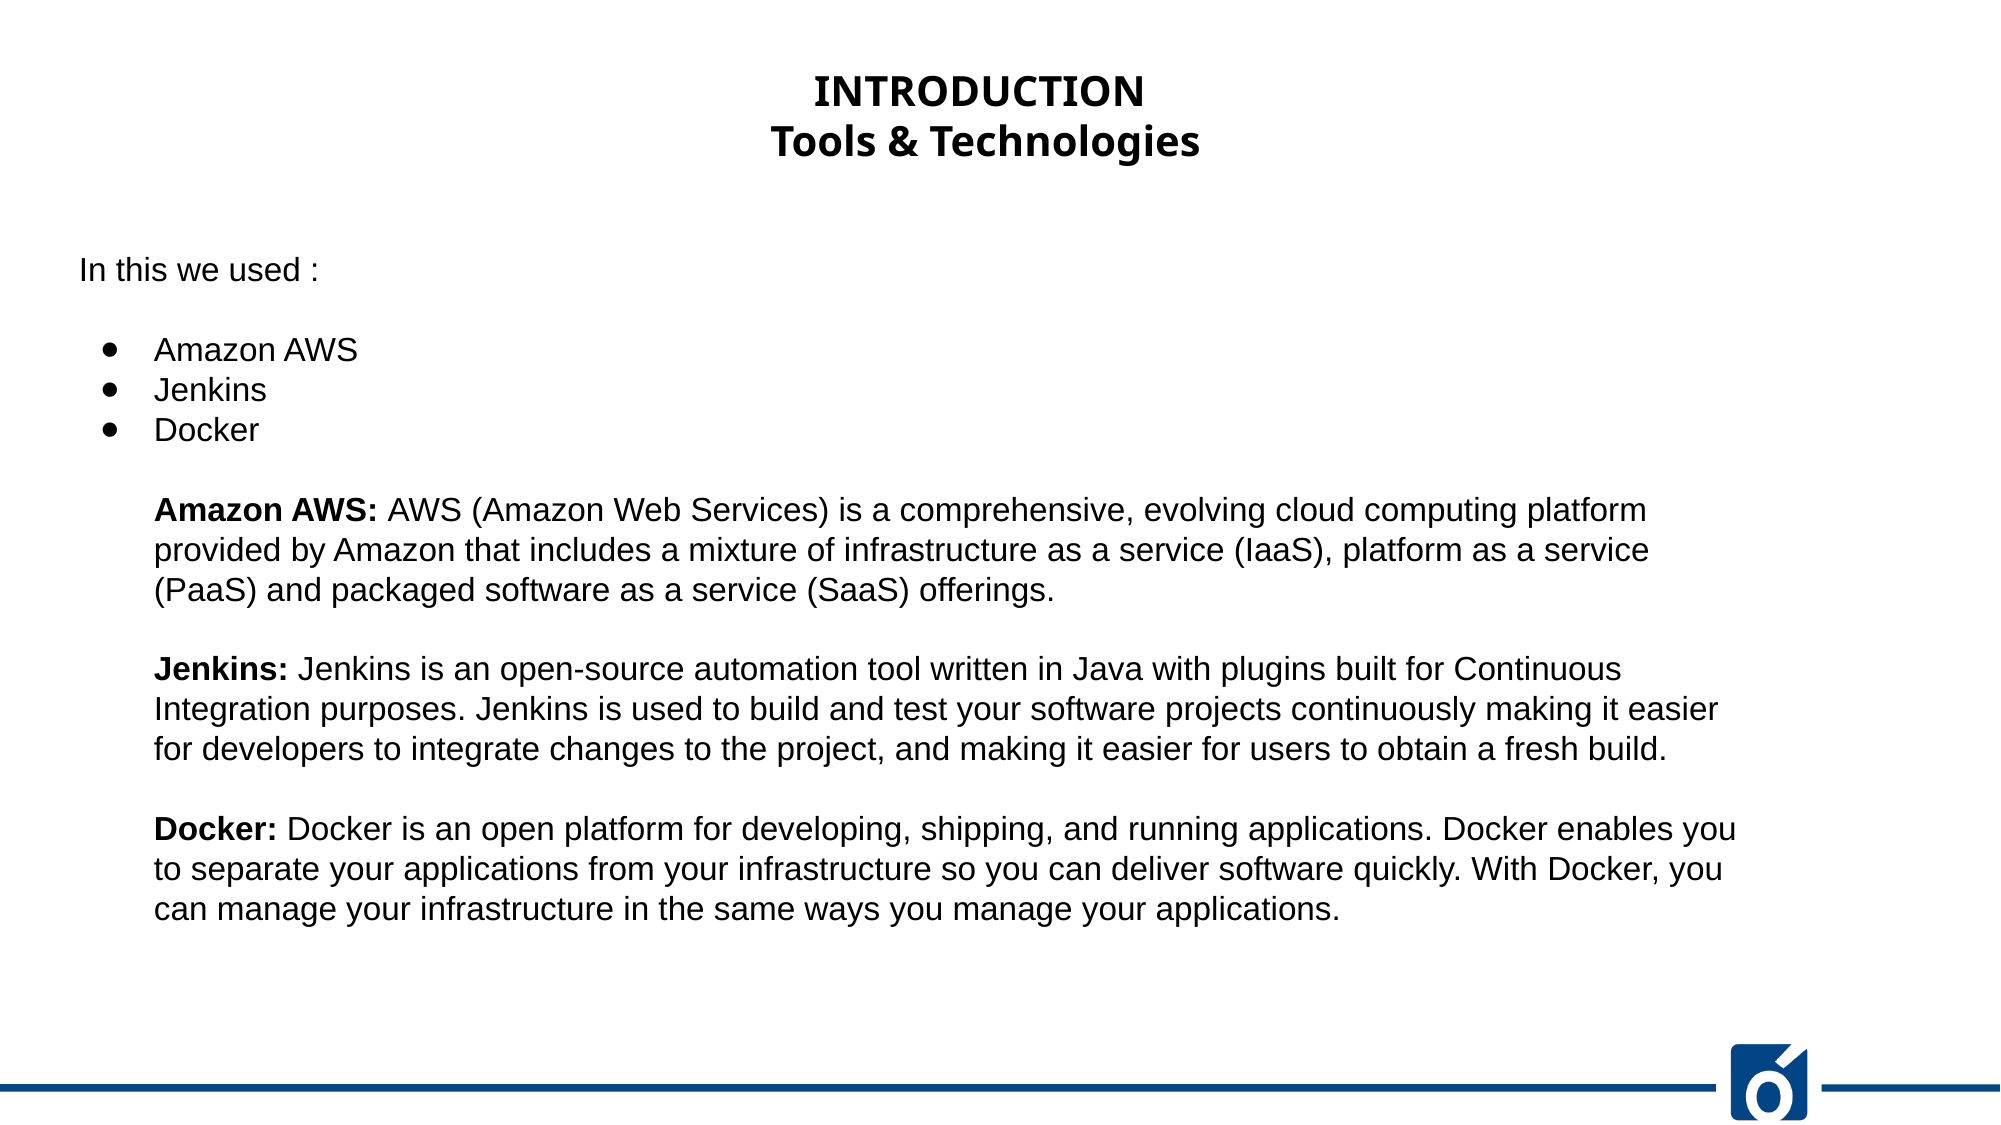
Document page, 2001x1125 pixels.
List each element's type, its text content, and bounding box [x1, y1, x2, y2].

picture [1730, 1043, 1808, 1121]
text_box In this we used : Amazon AWS Jenkins Docker Amazon AWS: AWS (Amazon Web Services) is a comprehensive, evolving cloud computing platform provided by Amazon that includes a mixture of infrastructure as a service (IaaS), platform as a service (PaaS) and packaged software as a service (SaaS) offerings. Jenkins: Jenkins is an open-source automation tool written in Java with plugins built for Continuous Integration purposes. Jenkins is used to build and test your software projects continuously making it easier for developers to integrate changes to the project, and making it easier for users to obtain a fresh build. Docker: Docker is an open platform for developing, shipping, and running applications. Docker enables you to separate your applications from your infrastructure so you can deliver software quickly. With Docker, you can manage your infrastructure in the same ways you manage your applications. [64, 233, 1772, 942]
text_box INTRODUCTION Tools & Technologies [35, 49, 1937, 180]
